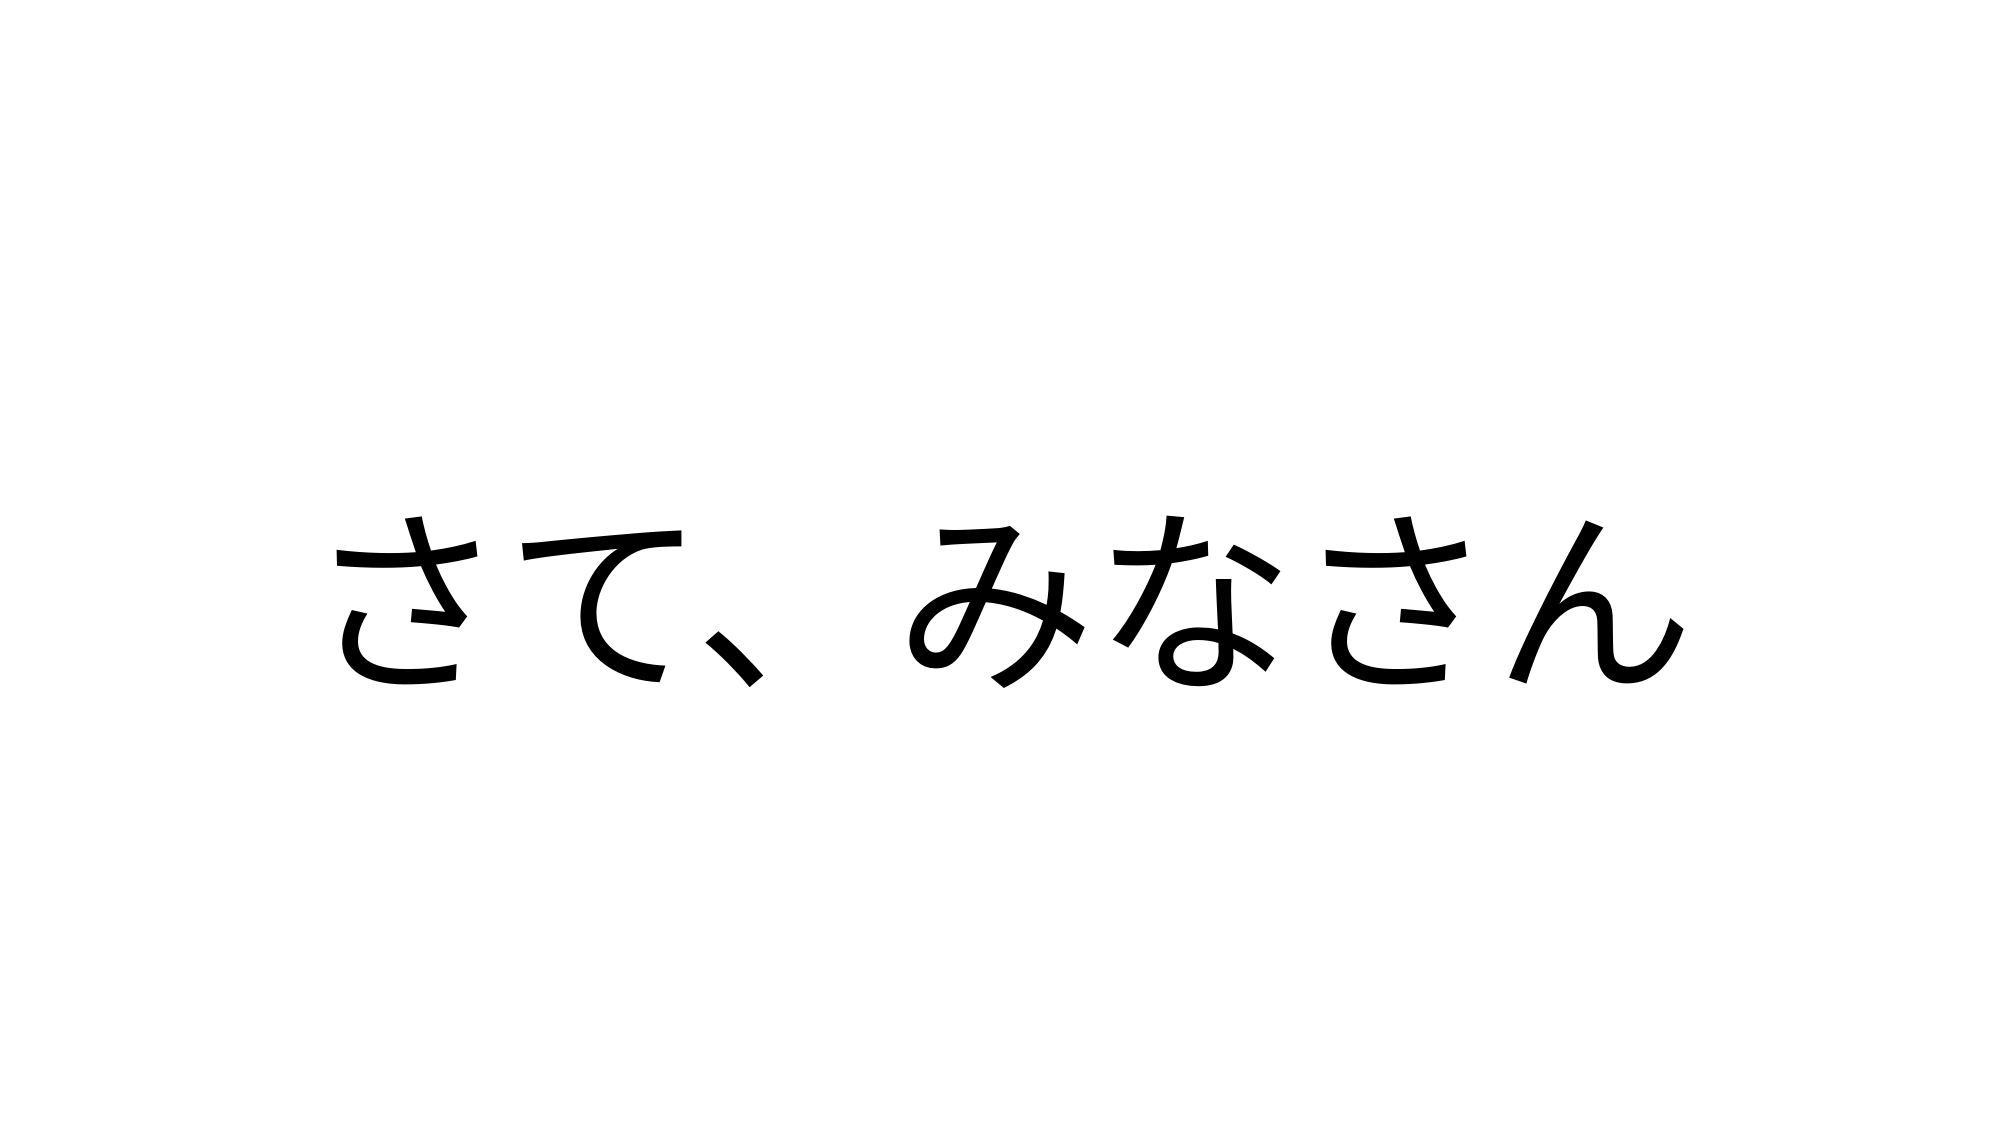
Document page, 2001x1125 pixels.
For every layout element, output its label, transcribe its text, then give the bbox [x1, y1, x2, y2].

list さて、みなさん [137, 496, 1863, 1014]
